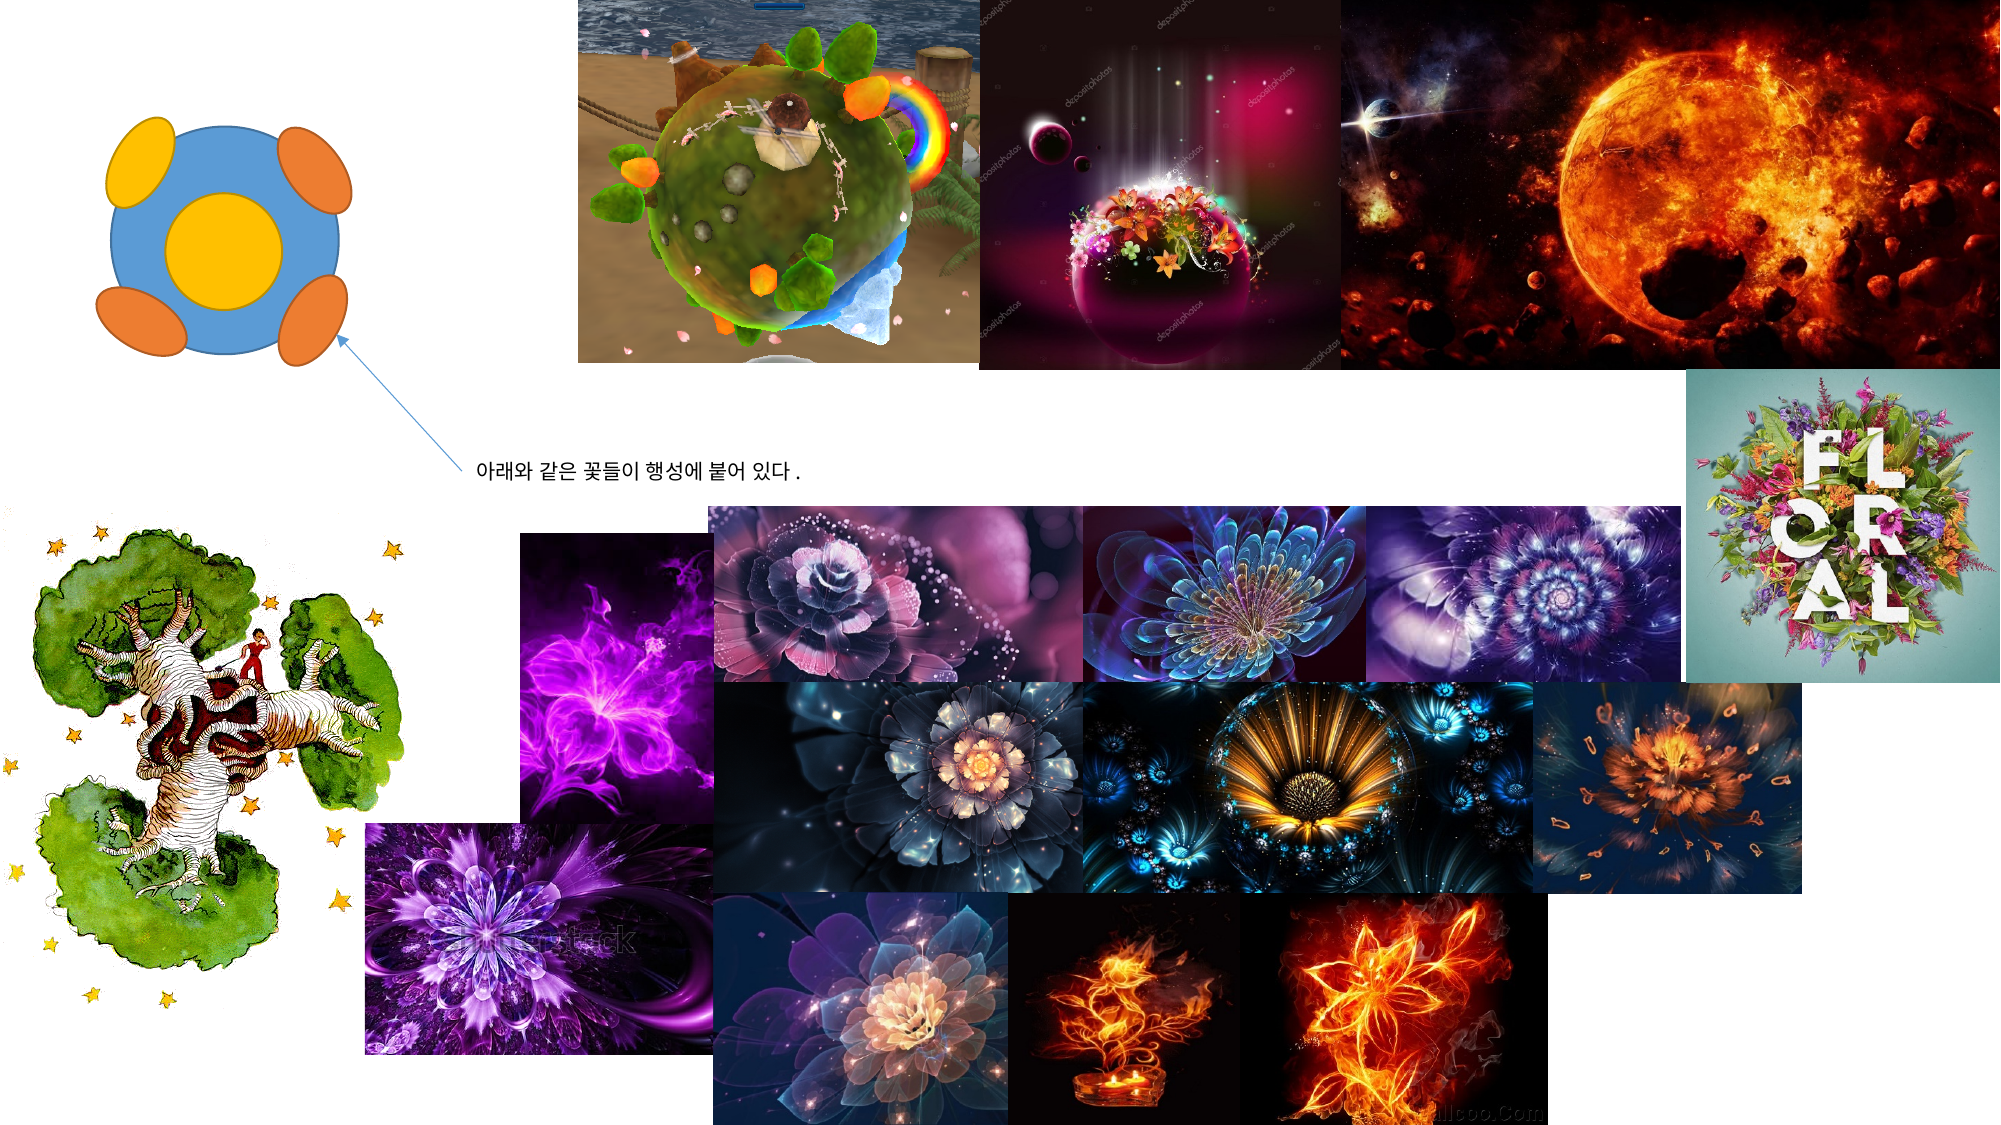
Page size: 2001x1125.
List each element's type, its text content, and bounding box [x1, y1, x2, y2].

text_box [336, 334, 446, 472]
picture [3, 369, 2000, 1125]
text_box 아래와 같은 꽃들이 행성에 붙어 있다. [461, 451, 816, 492]
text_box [979, 0, 2000, 370]
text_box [91, 112, 342, 371]
picture [578, 0, 980, 363]
